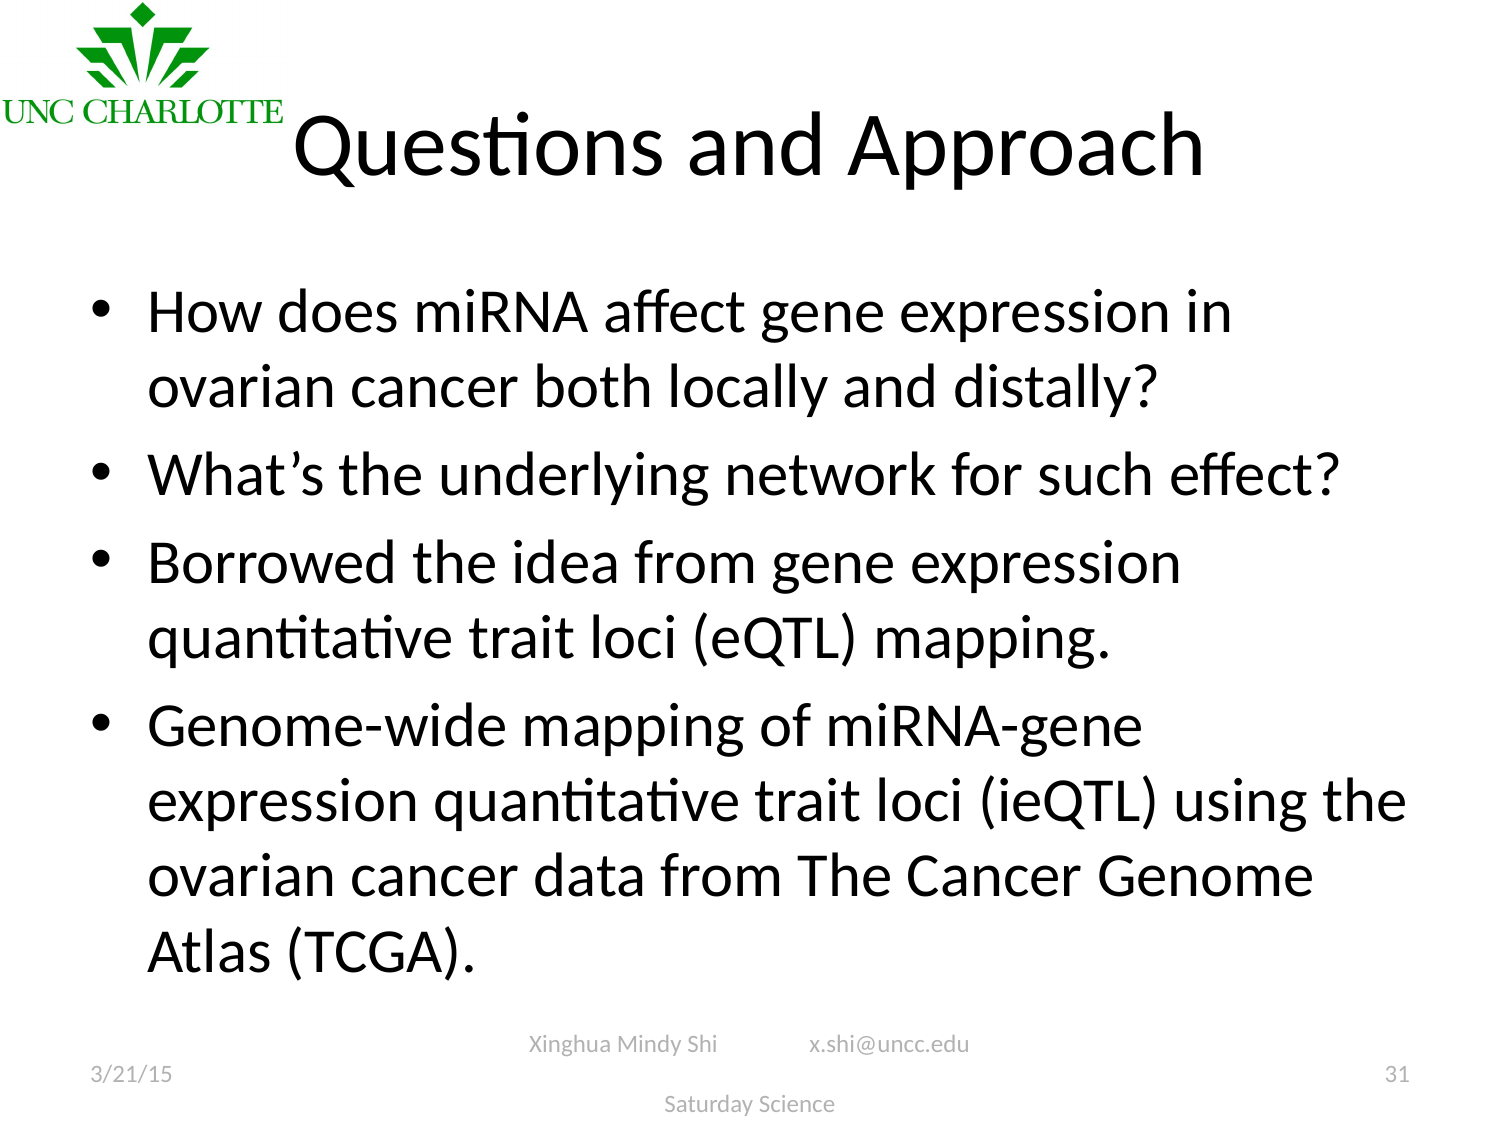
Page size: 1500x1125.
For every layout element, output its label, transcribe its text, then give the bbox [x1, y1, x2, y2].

title Questions and Approach [75, 45, 1425, 233]
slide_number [75, 1042, 425, 1103]
picture [0, 0, 288, 129]
footer Xinghua Mindy Shi x.shi@uncc.edu Saturday Science [512, 1042, 988, 1103]
list How does miRNA affect gene expression in ovarian cancer both locally and distally? What’s the underlying network for such effect? Borrowed the idea from gene expression quantitative trait loci (eQTL) mapping. Genome-wide mapping of miRNA-gene expression quantitative trait loci (ieQTL) using the ovarian cancer data from The Cancer Genome Atlas (TCGA). [75, 262, 1425, 1005]
slide_number 31 [1074, 1042, 1425, 1103]
